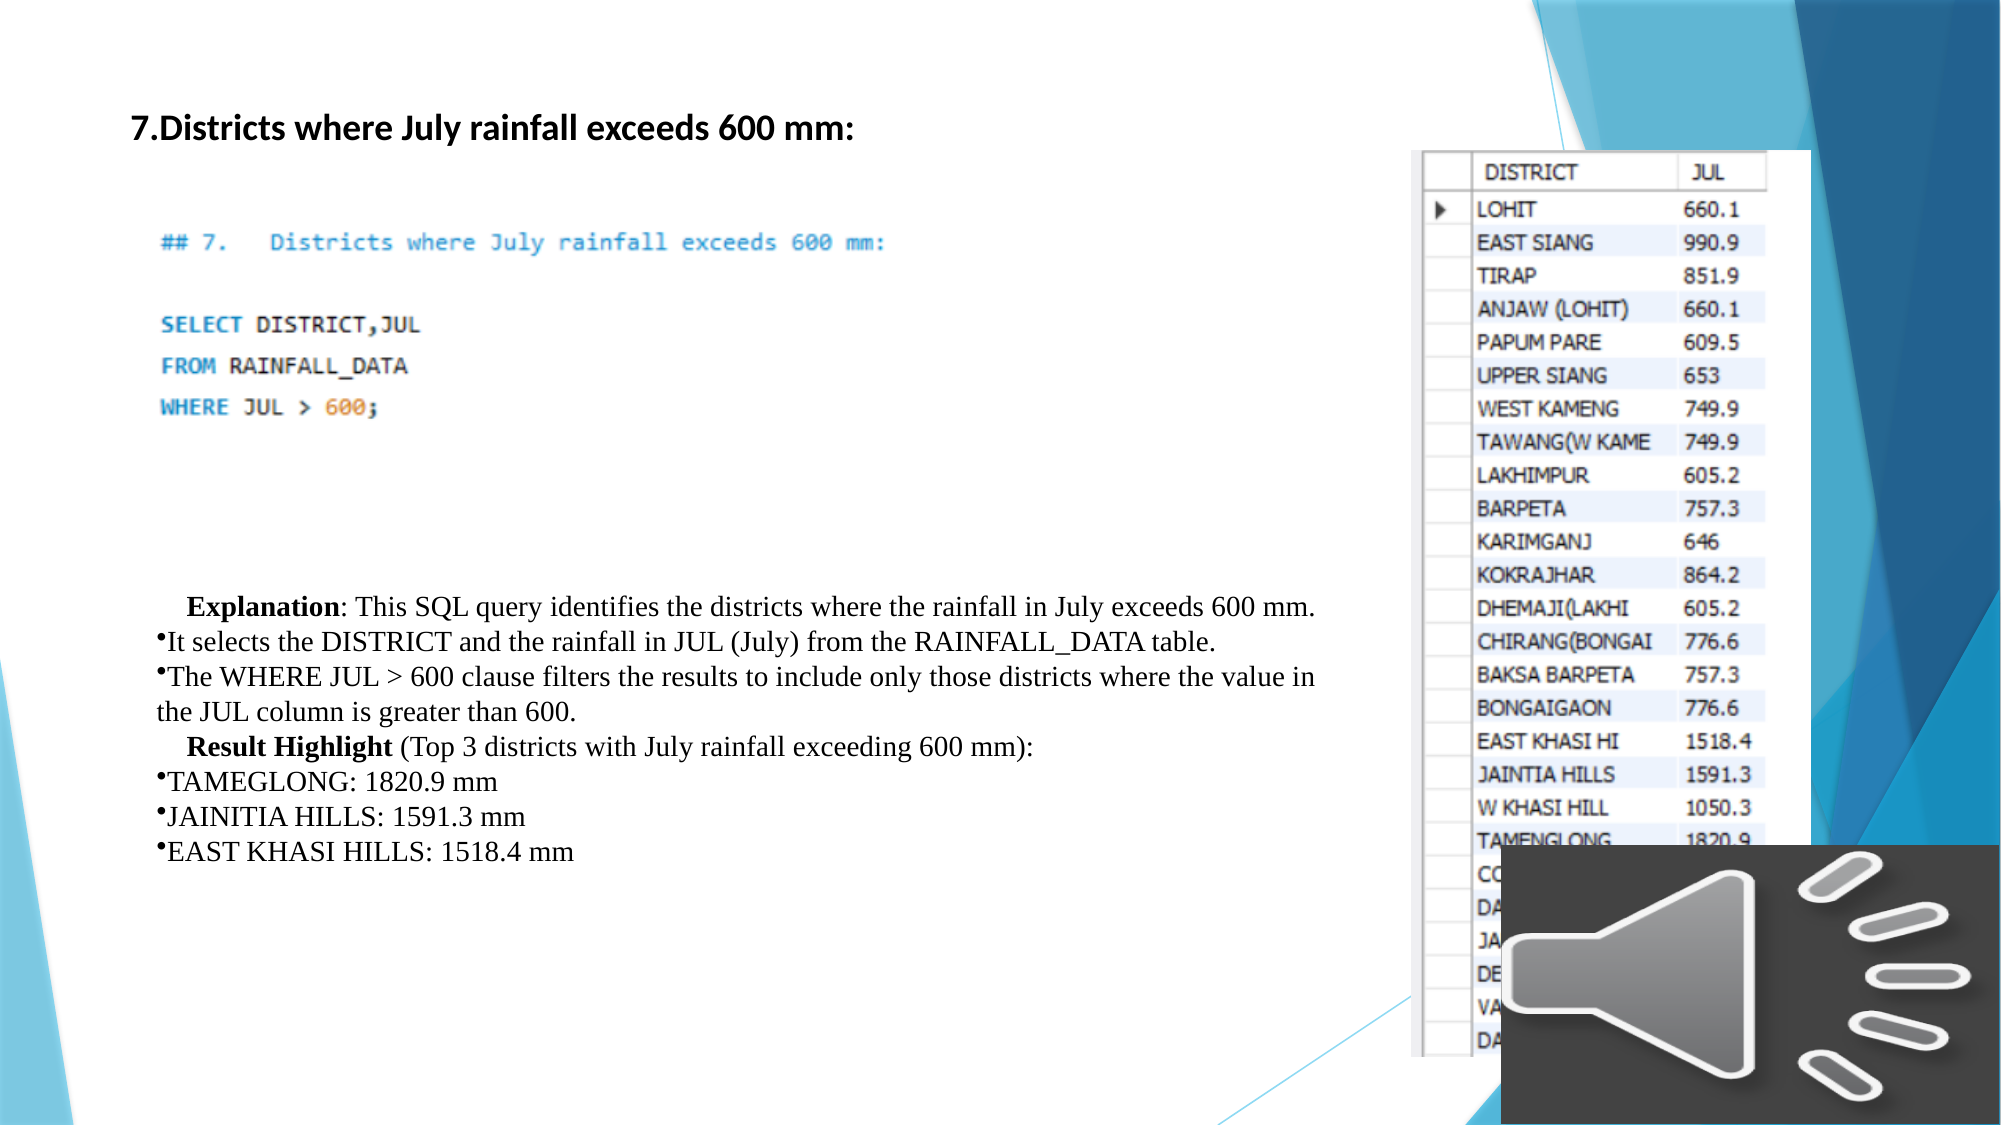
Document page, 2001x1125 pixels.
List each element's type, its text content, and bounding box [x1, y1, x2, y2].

text_box 🧾 Explanation: This SQL query identifies the districts where the rainfall in July exceeds 600 mm. It selects the DISTRICT and the rainfall in JUL (July) from the RAINFALL_DATA table. The WHERE JUL > 600 clause filters the results to include only those districts where the value in the JUL column is greater than 600. ✅ Result Highlight (Top 3 districts with July rainfall exceeding 600 mm): TAMEGLONG: 1820.9 mm JAINITIA HILLS: 1591.3 mm EAST KHASI HILLS: 1518.4 mm [141, 580, 1357, 920]
picture [141, 187, 966, 467]
picture [1411, 149, 2000, 1125]
title 7.Districts where July rainfall exceeds 600 mm: [115, 95, 1526, 312]
